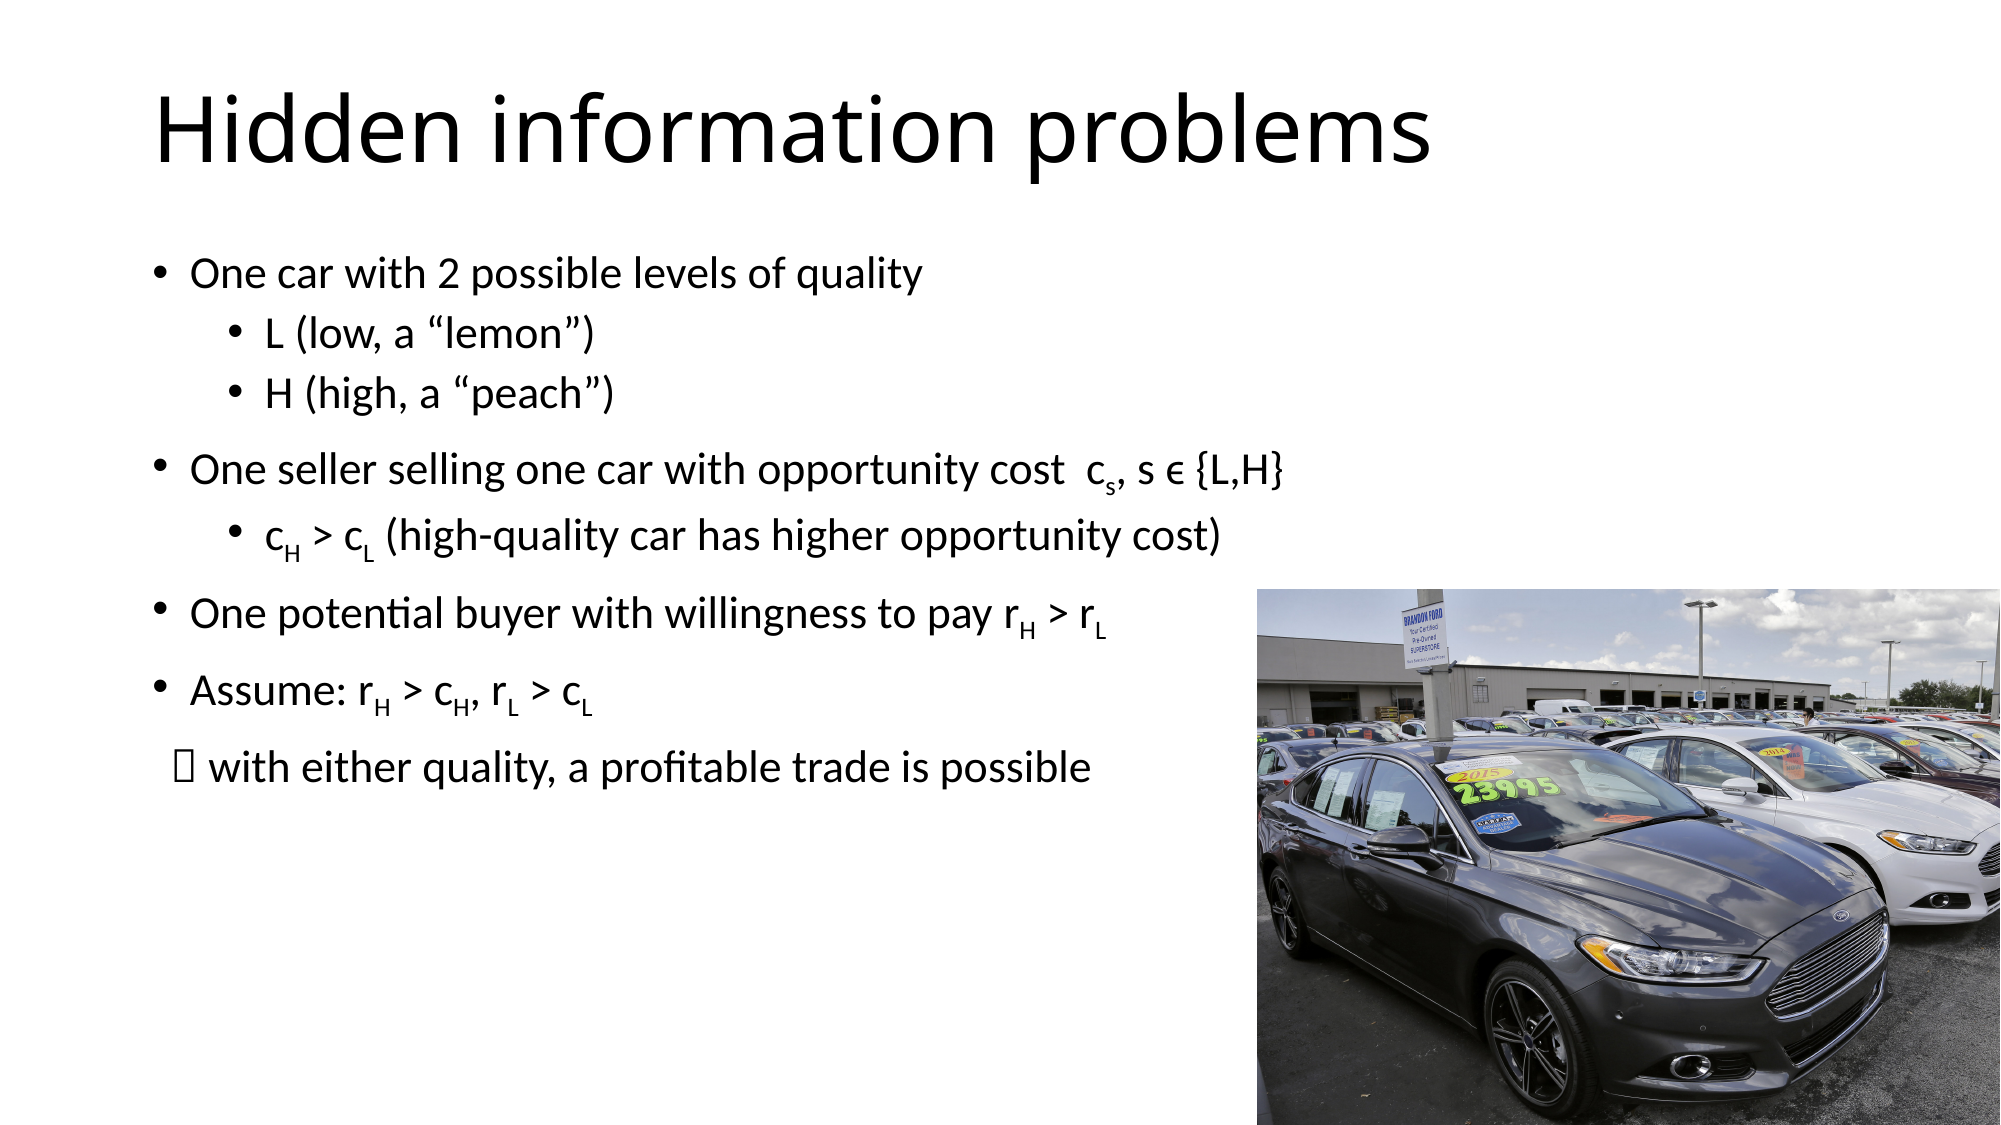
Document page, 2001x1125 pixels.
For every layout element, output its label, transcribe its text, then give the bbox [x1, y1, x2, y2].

list One car with 2 possible levels of quality L (low, a “lemon”) H (high, a “peach”) One seller selling one car with opportunity cost cs, s ϵ {L,H} cH > cL (high-quality car has higher opportunity cost) One potential buyer with willingness to pay rH > rL Assume: rH > cH, rL > cL  with either quality, a profitable trade is possible [137, 242, 1432, 1017]
picture [1257, 589, 2000, 1125]
title Hidden information problems [137, 24, 1863, 242]
